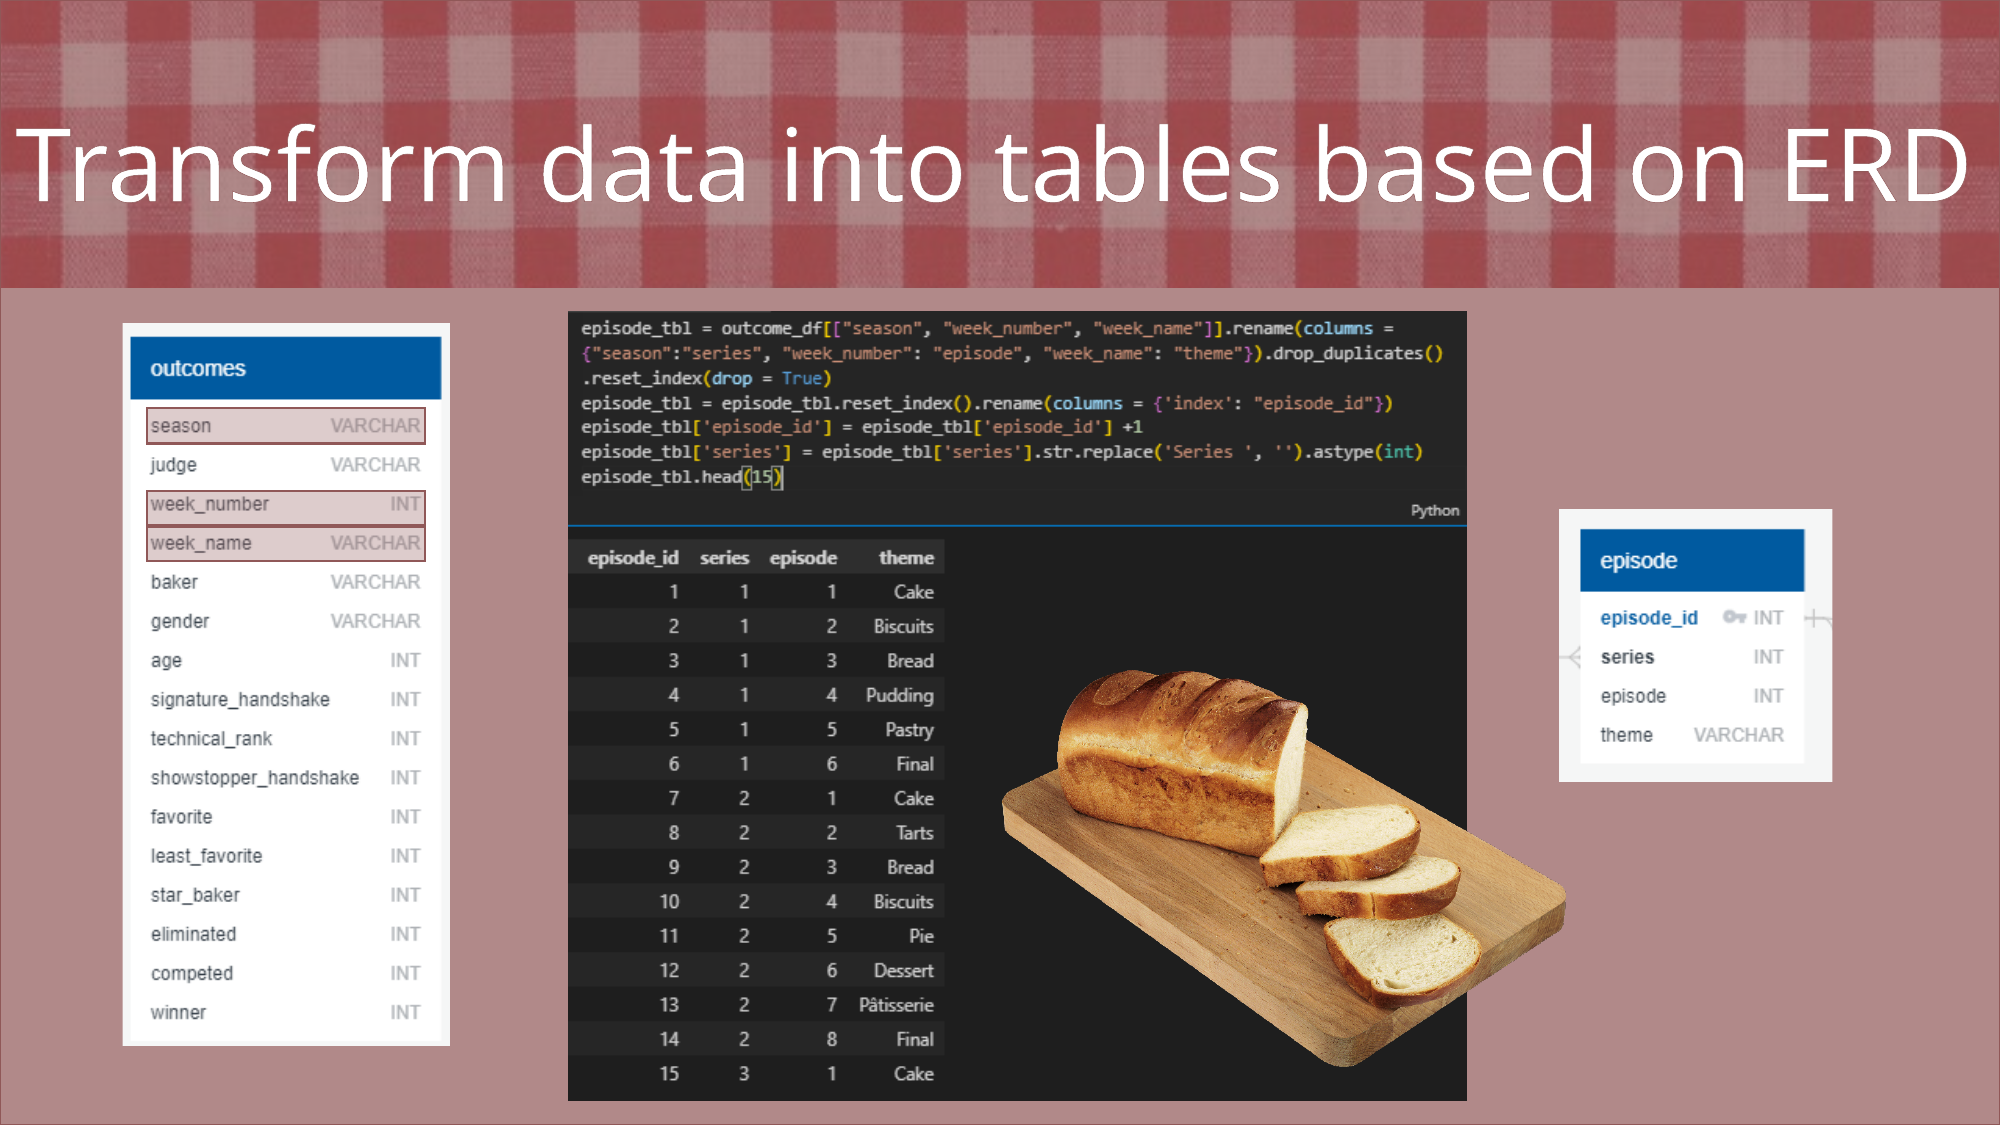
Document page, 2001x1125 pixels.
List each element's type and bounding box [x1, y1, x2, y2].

picture [122, 323, 450, 1046]
picture [568, 311, 1833, 1101]
picture [0, 0, 2000, 288]
text_box [0, 288, 2000, 1125]
